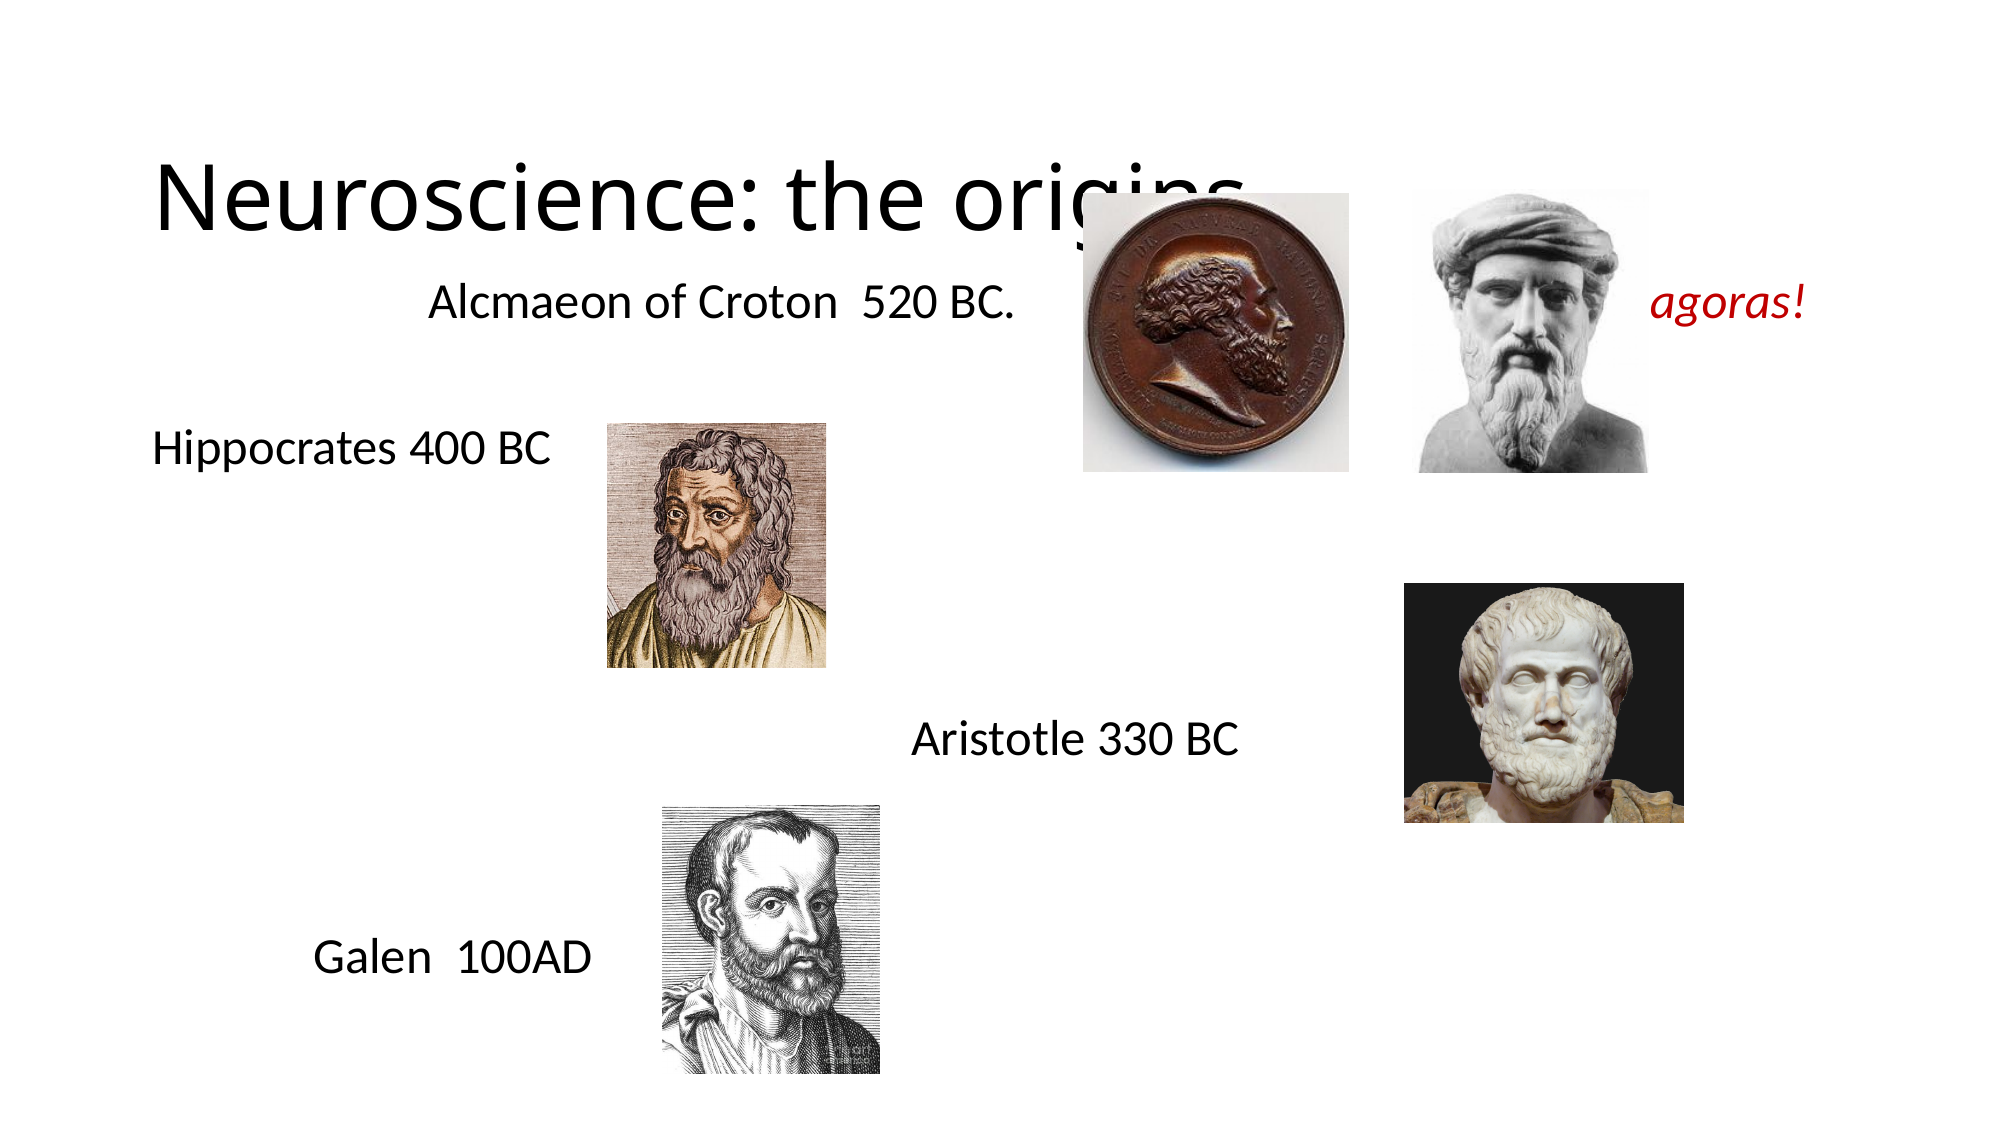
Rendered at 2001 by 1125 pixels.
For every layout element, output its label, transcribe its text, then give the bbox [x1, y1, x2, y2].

picture [1083, 193, 1349, 473]
picture [661, 805, 880, 1074]
title Neuroscience: the origins [137, 92, 1863, 267]
picture [1412, 189, 1649, 473]
list Alcmaeon of Croton 520 BC. Pythagoras! Hippocrates 400 BC Aristotle 330 BC Galen 100AD [137, 267, 1967, 996]
picture [1404, 583, 1684, 823]
picture [607, 423, 827, 668]
